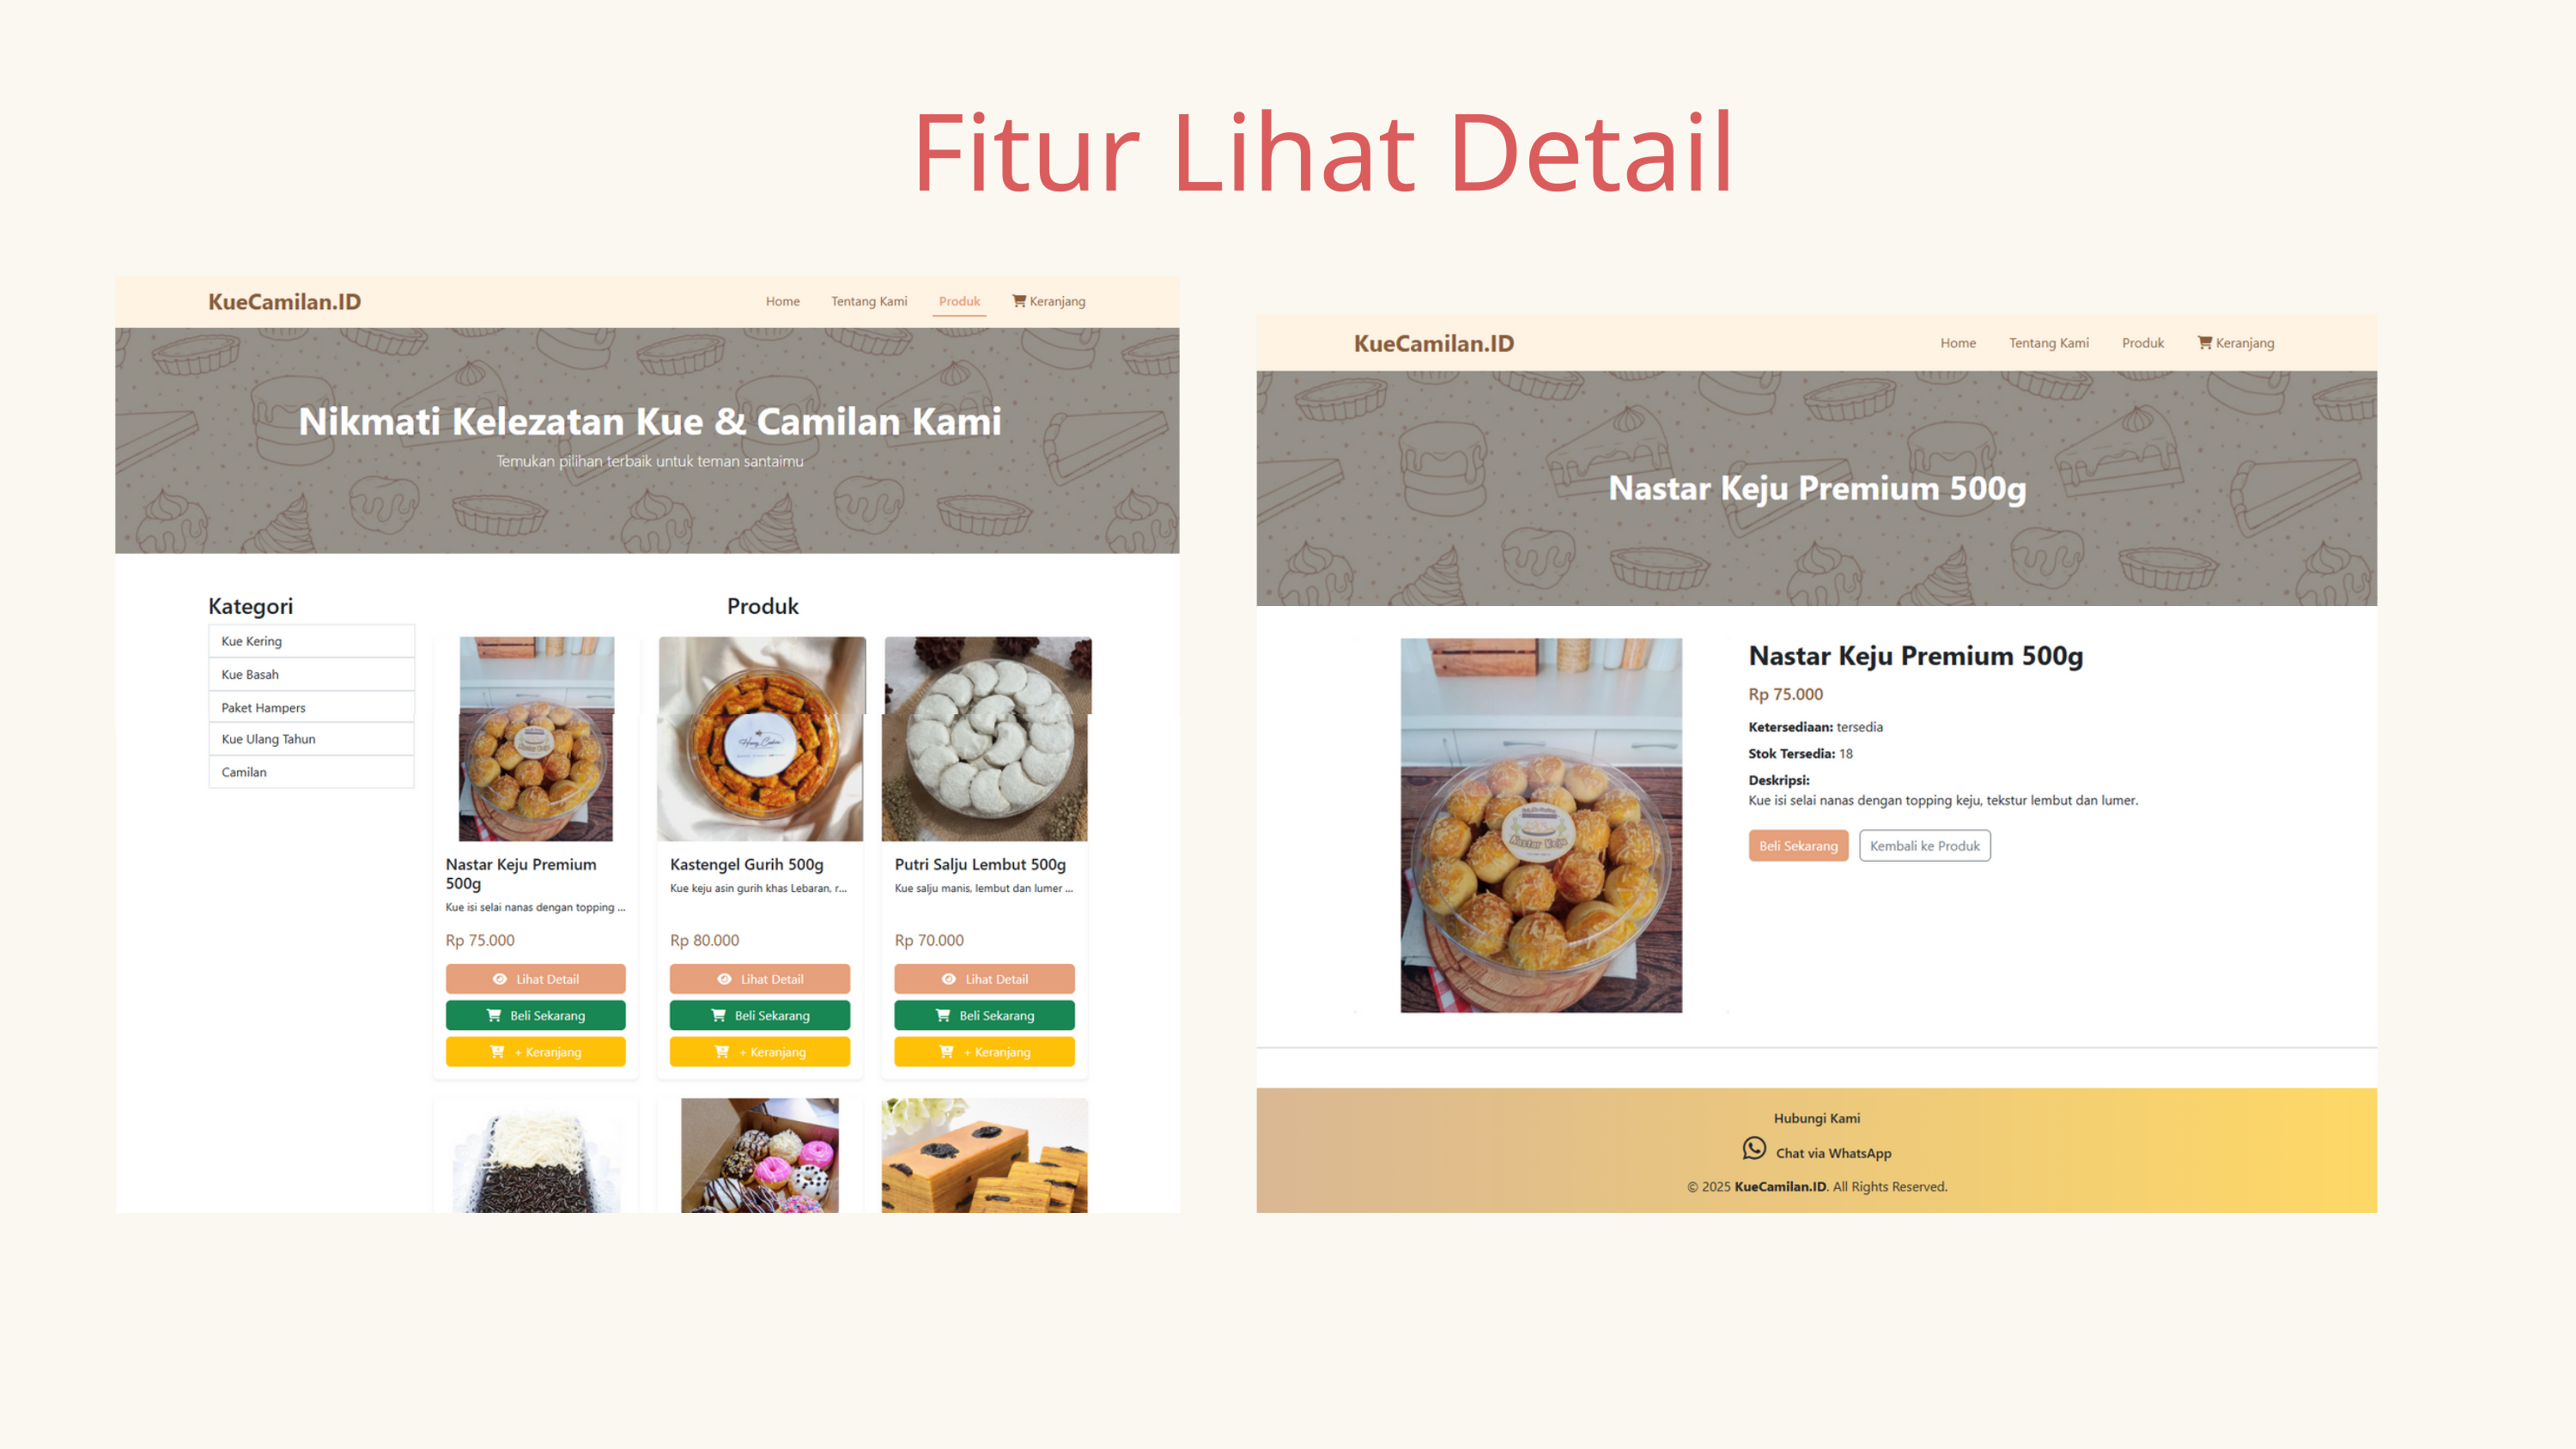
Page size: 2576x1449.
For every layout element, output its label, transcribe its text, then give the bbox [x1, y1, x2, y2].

text_box [116, 714, 1181, 1213]
text_box [115, 276, 1180, 730]
text_box [1256, 1022, 2378, 1213]
text_box [1256, 314, 2378, 606]
text_box Fitur Lihat Detail [763, 62, 1884, 212]
text_box [1256, 606, 2378, 1022]
